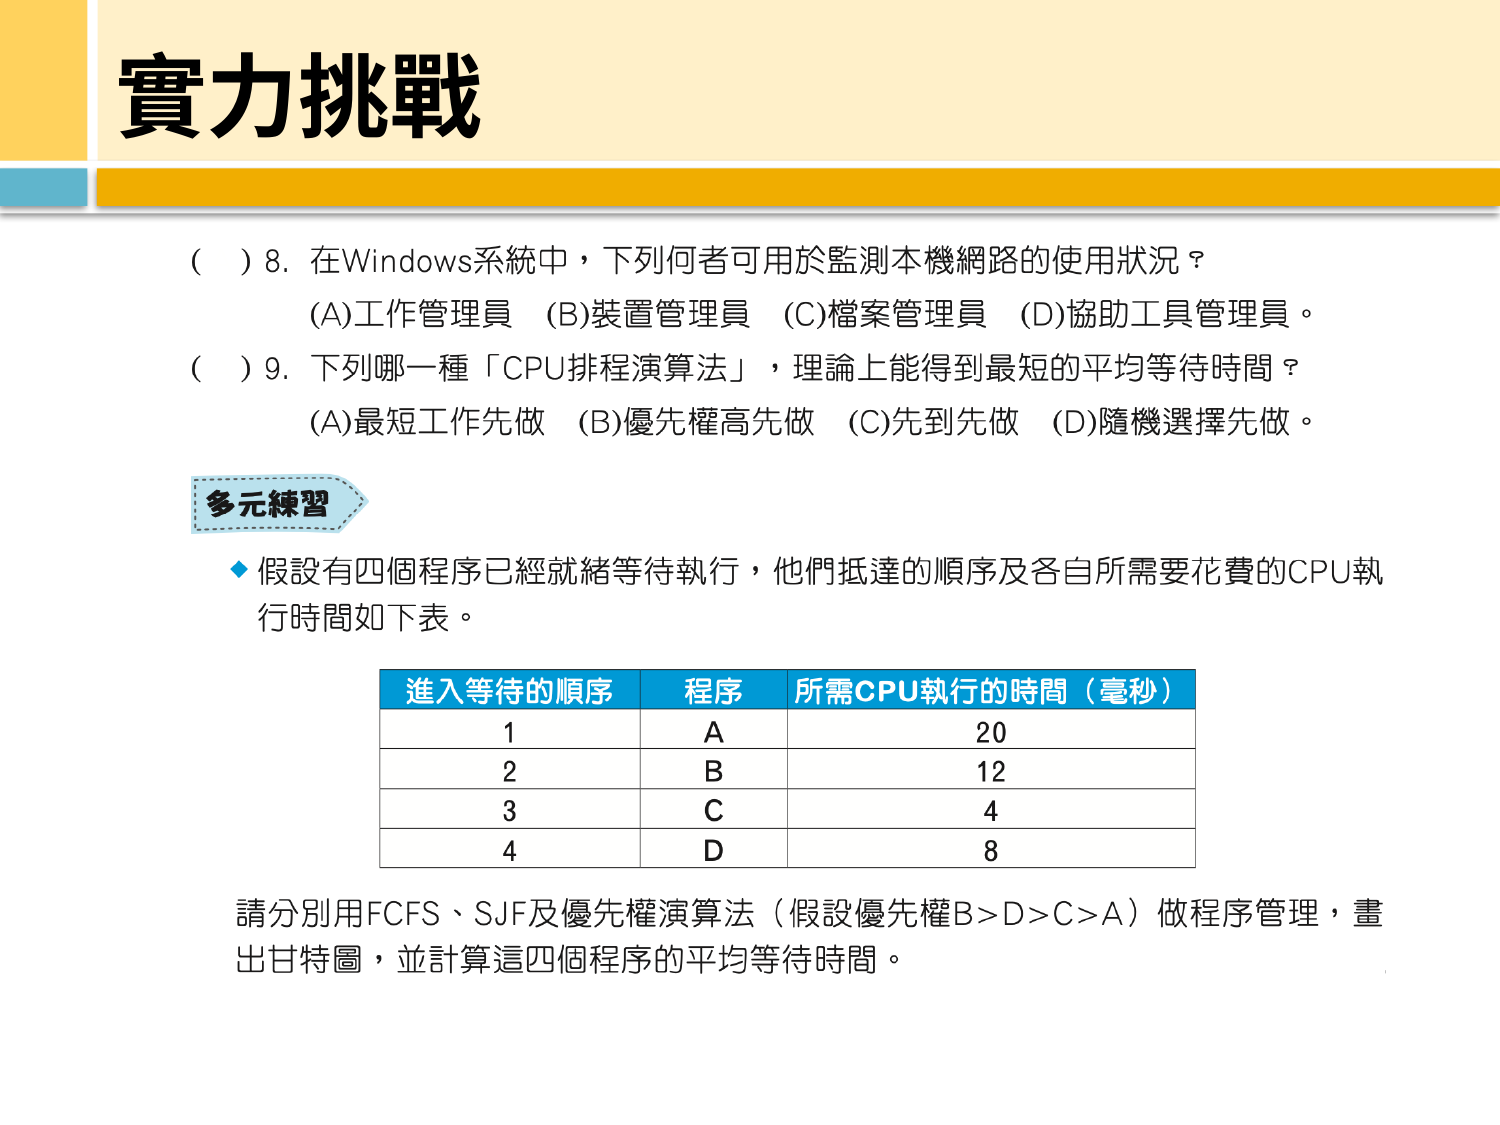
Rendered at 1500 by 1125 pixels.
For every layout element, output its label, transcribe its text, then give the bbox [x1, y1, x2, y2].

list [153, 231, 1386, 1024]
title 實力挑戰 [100, 26, 1438, 161]
